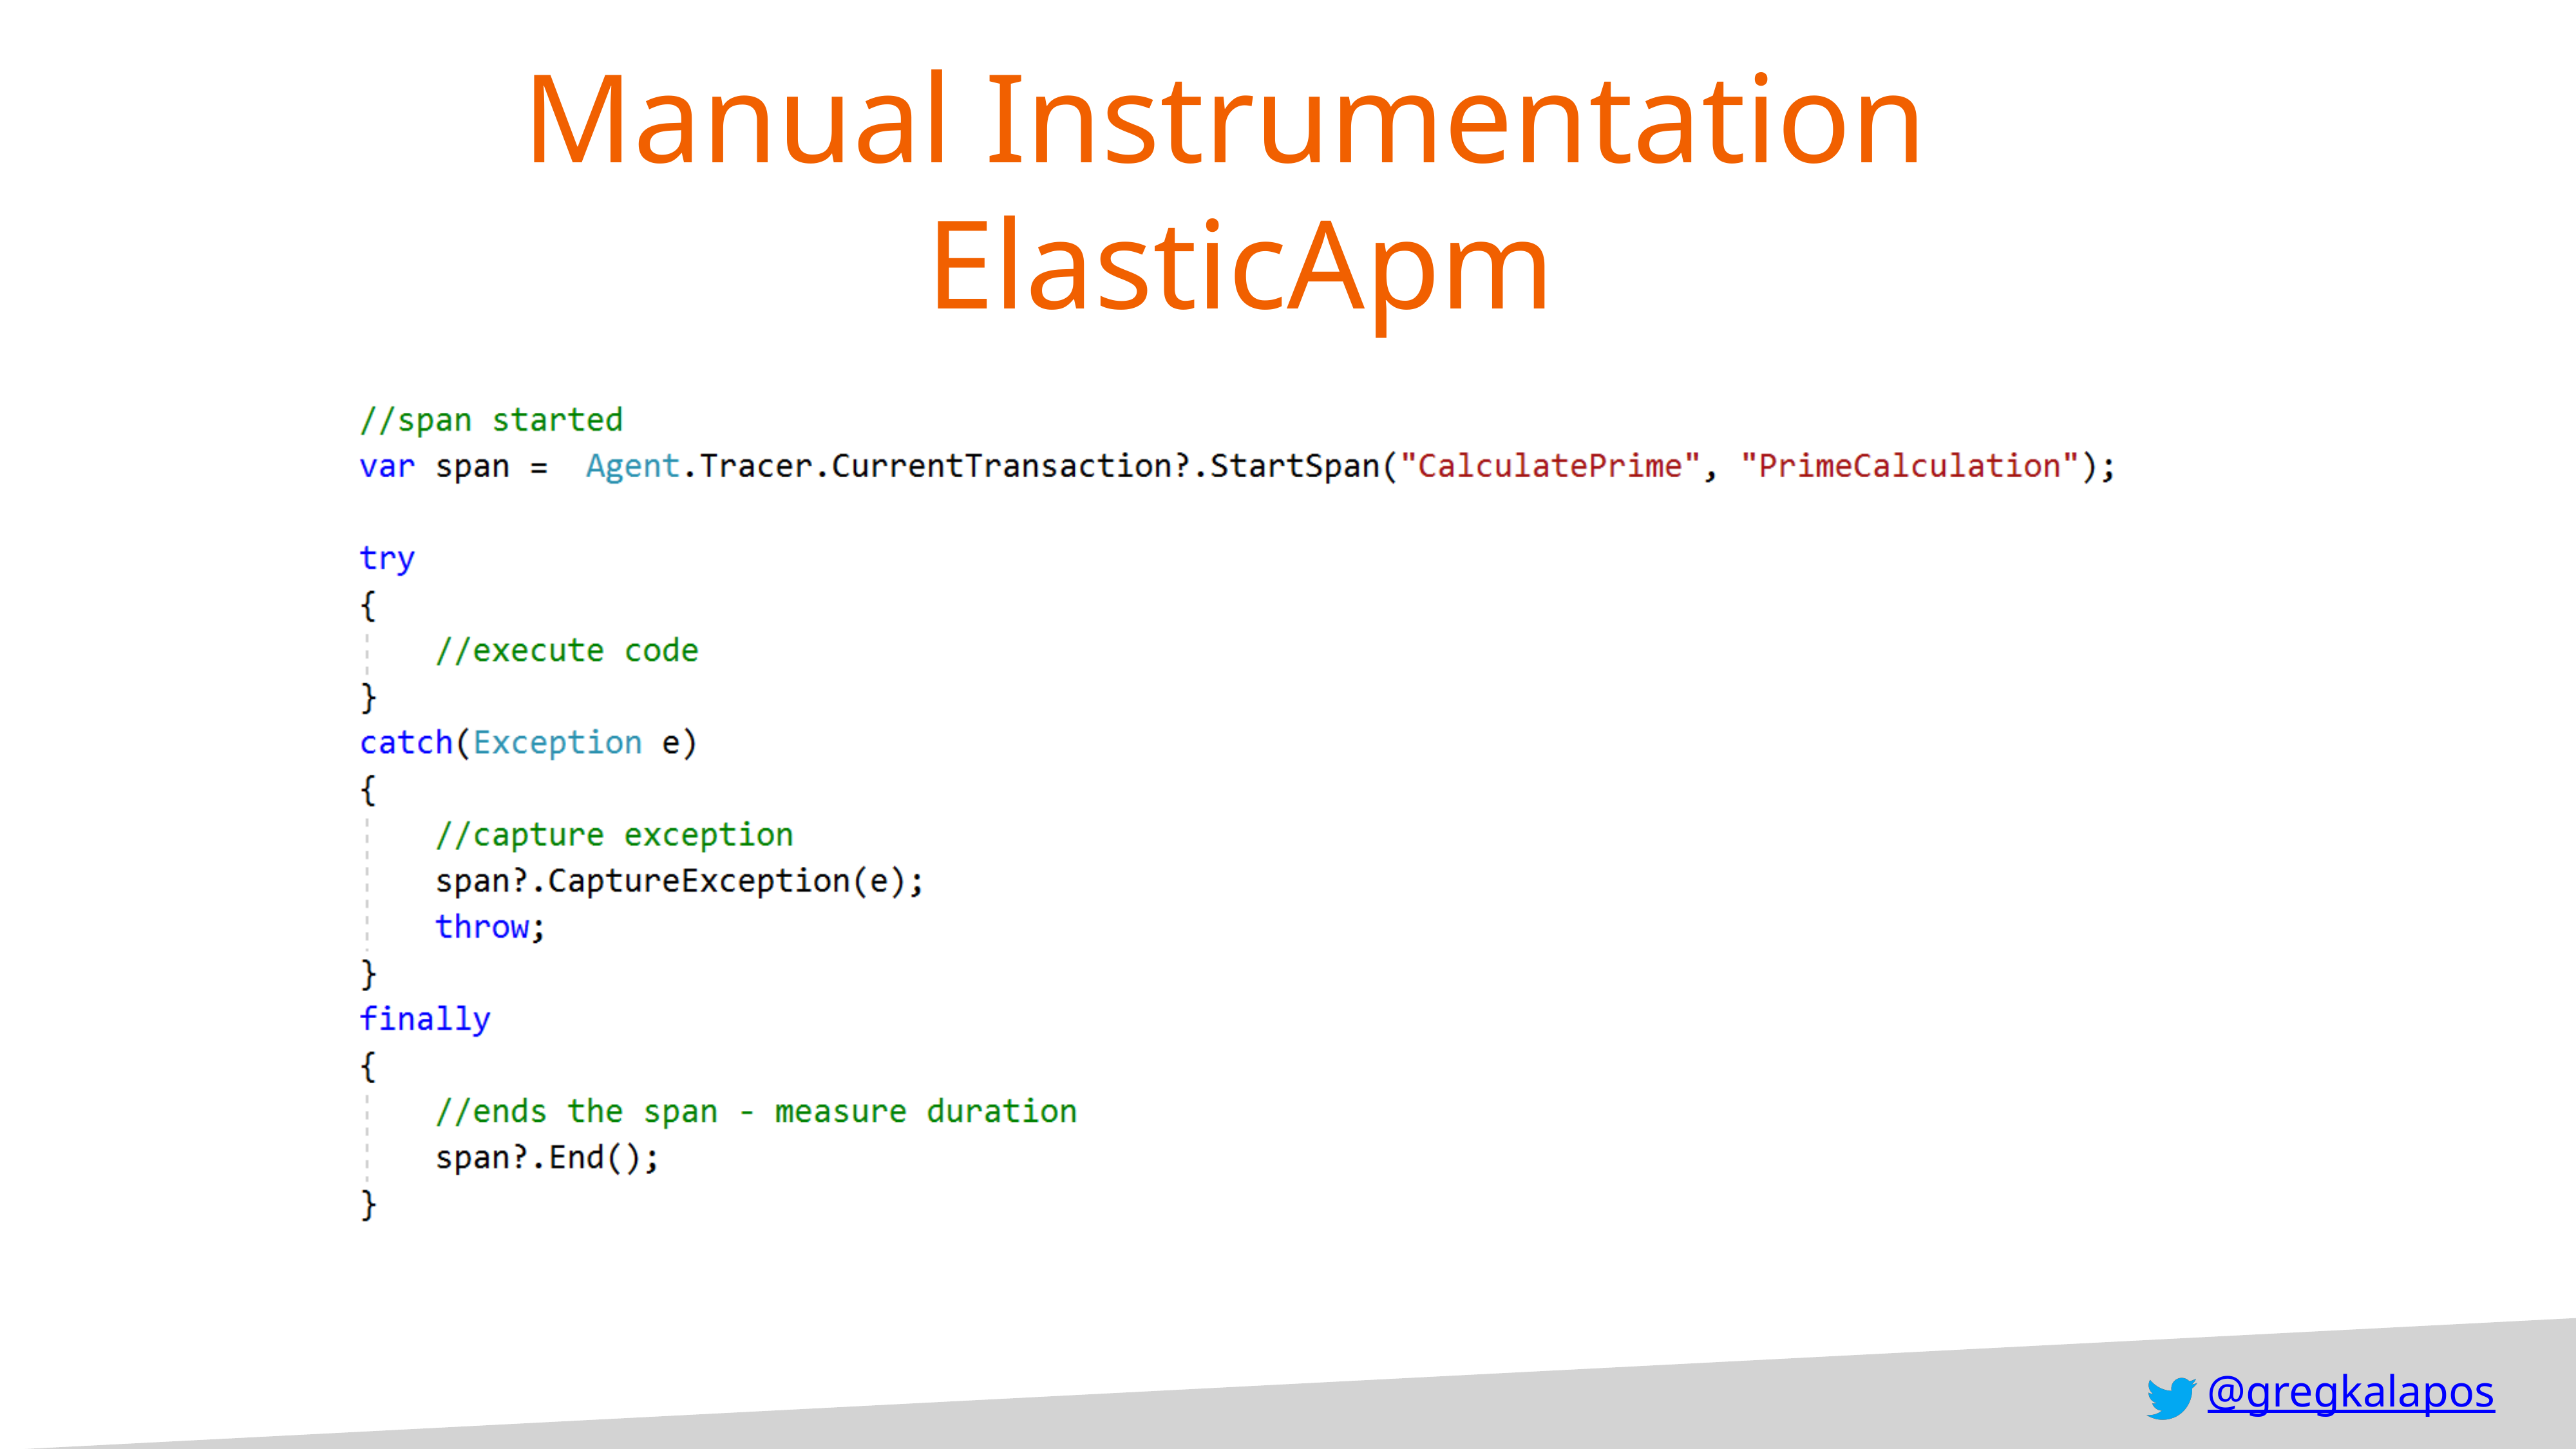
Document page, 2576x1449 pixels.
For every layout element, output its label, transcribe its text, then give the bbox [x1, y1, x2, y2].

picture [359, 386, 2137, 1251]
title Manual Instrumentation ElasticApm [342, 32, 2139, 344]
picture [2146, 1373, 2197, 1425]
